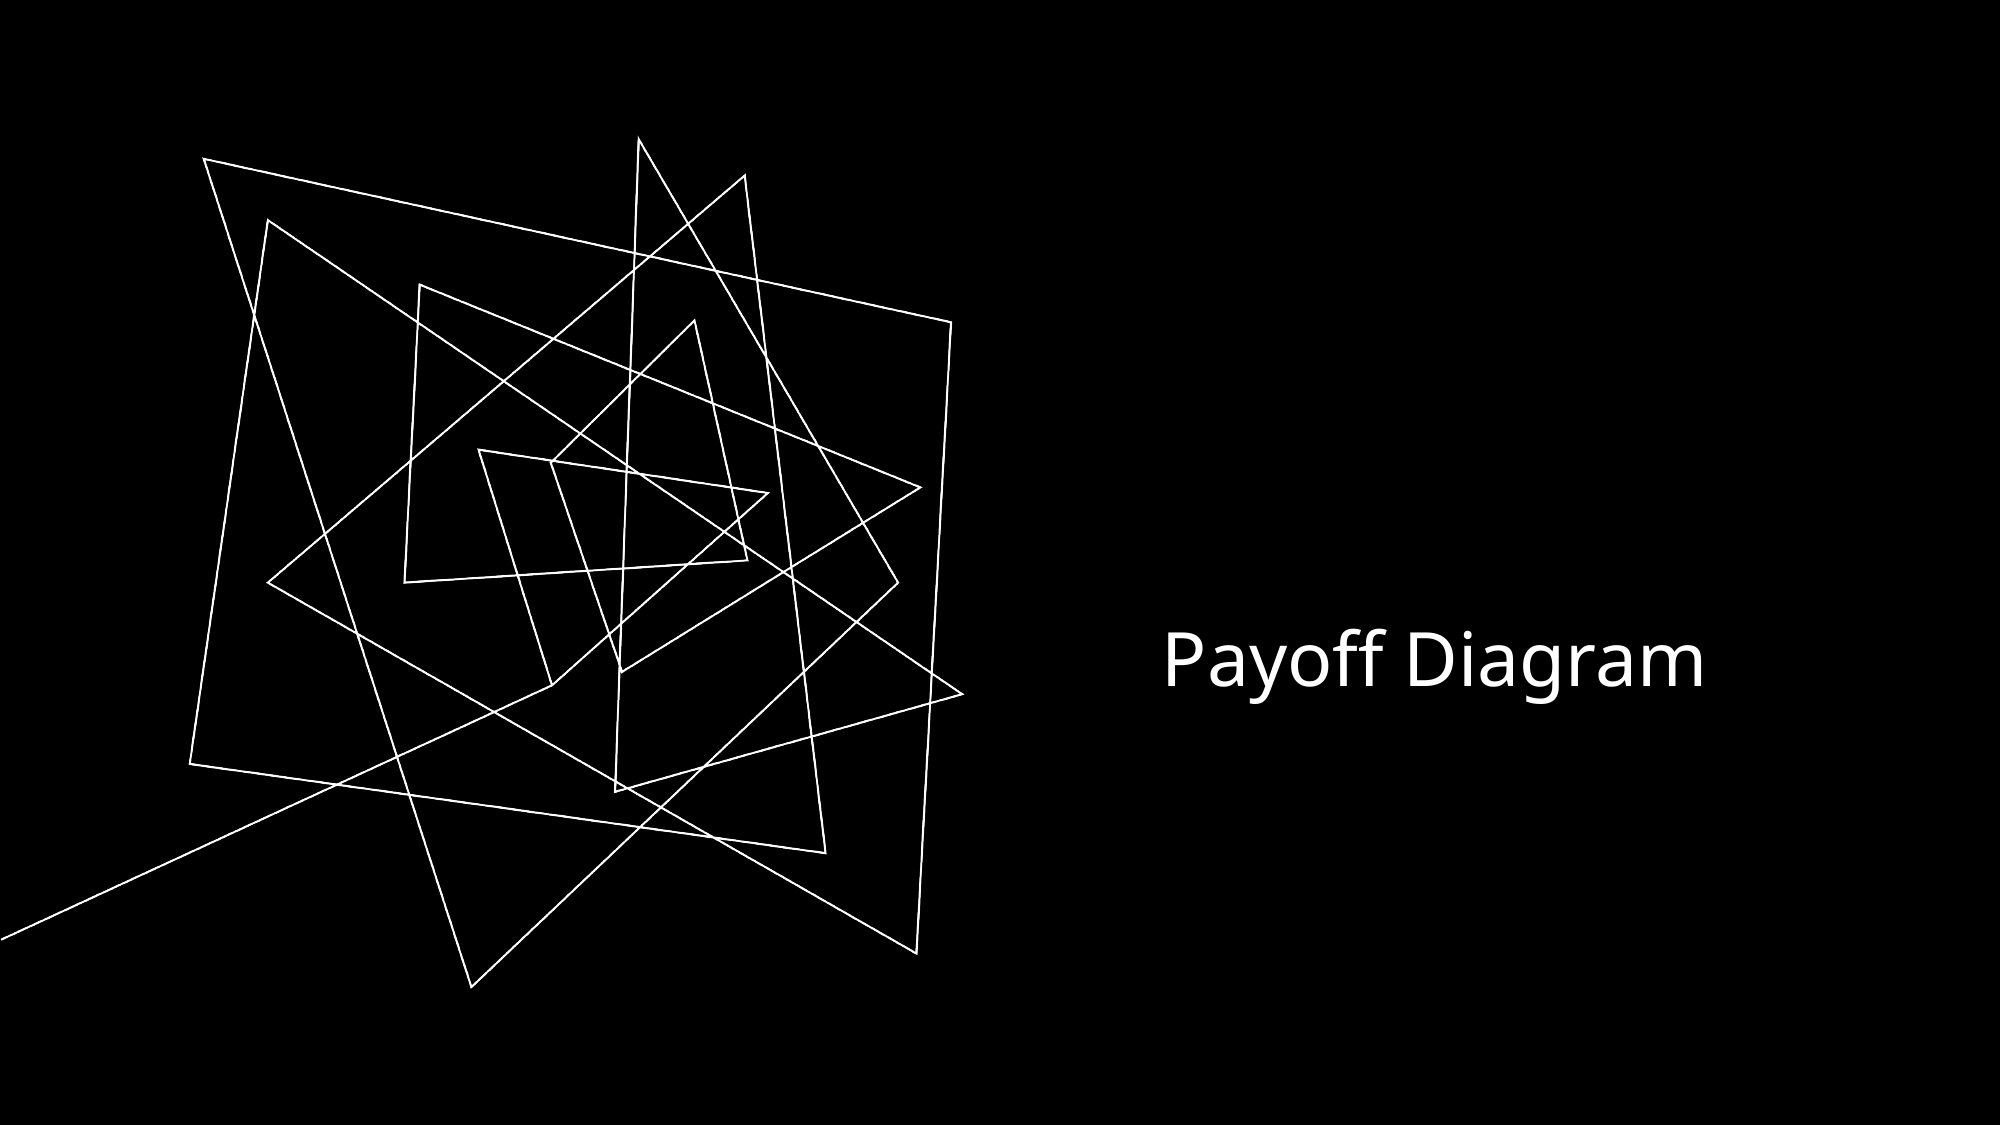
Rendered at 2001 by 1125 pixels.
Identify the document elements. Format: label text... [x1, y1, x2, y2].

title Payoff Diagram [1146, 141, 1833, 709]
picture [0, 135, 965, 989]
